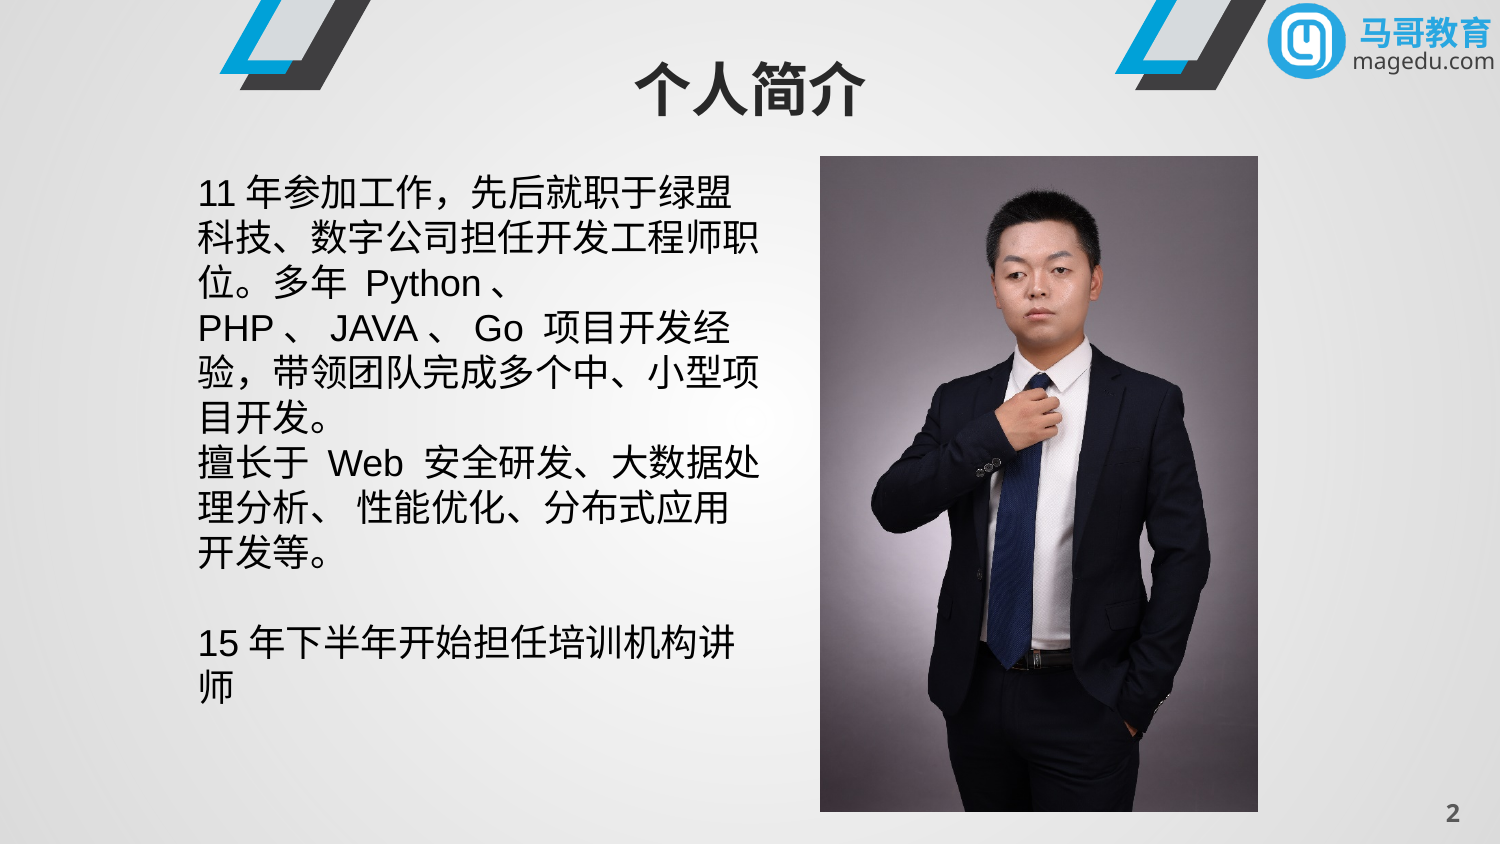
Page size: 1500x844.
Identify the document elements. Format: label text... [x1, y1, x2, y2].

picture [1265, 0, 1348, 82]
text_box 11年参加工作，先后就职于绿盟科技、数字公司担任开发工程师职位。多年 Python、 PHP、JAVA、Go 项目开发经验，带领团队完成多个中、小型项目开发。 擅长于 Web 安全研发、大数据处理分析、 性能优化、分布式应用开发等。 15年下半年开始担任培训机构讲师 [183, 161, 780, 717]
picture [820, 156, 1258, 812]
text_box 个人简介 [611, 45, 889, 131]
